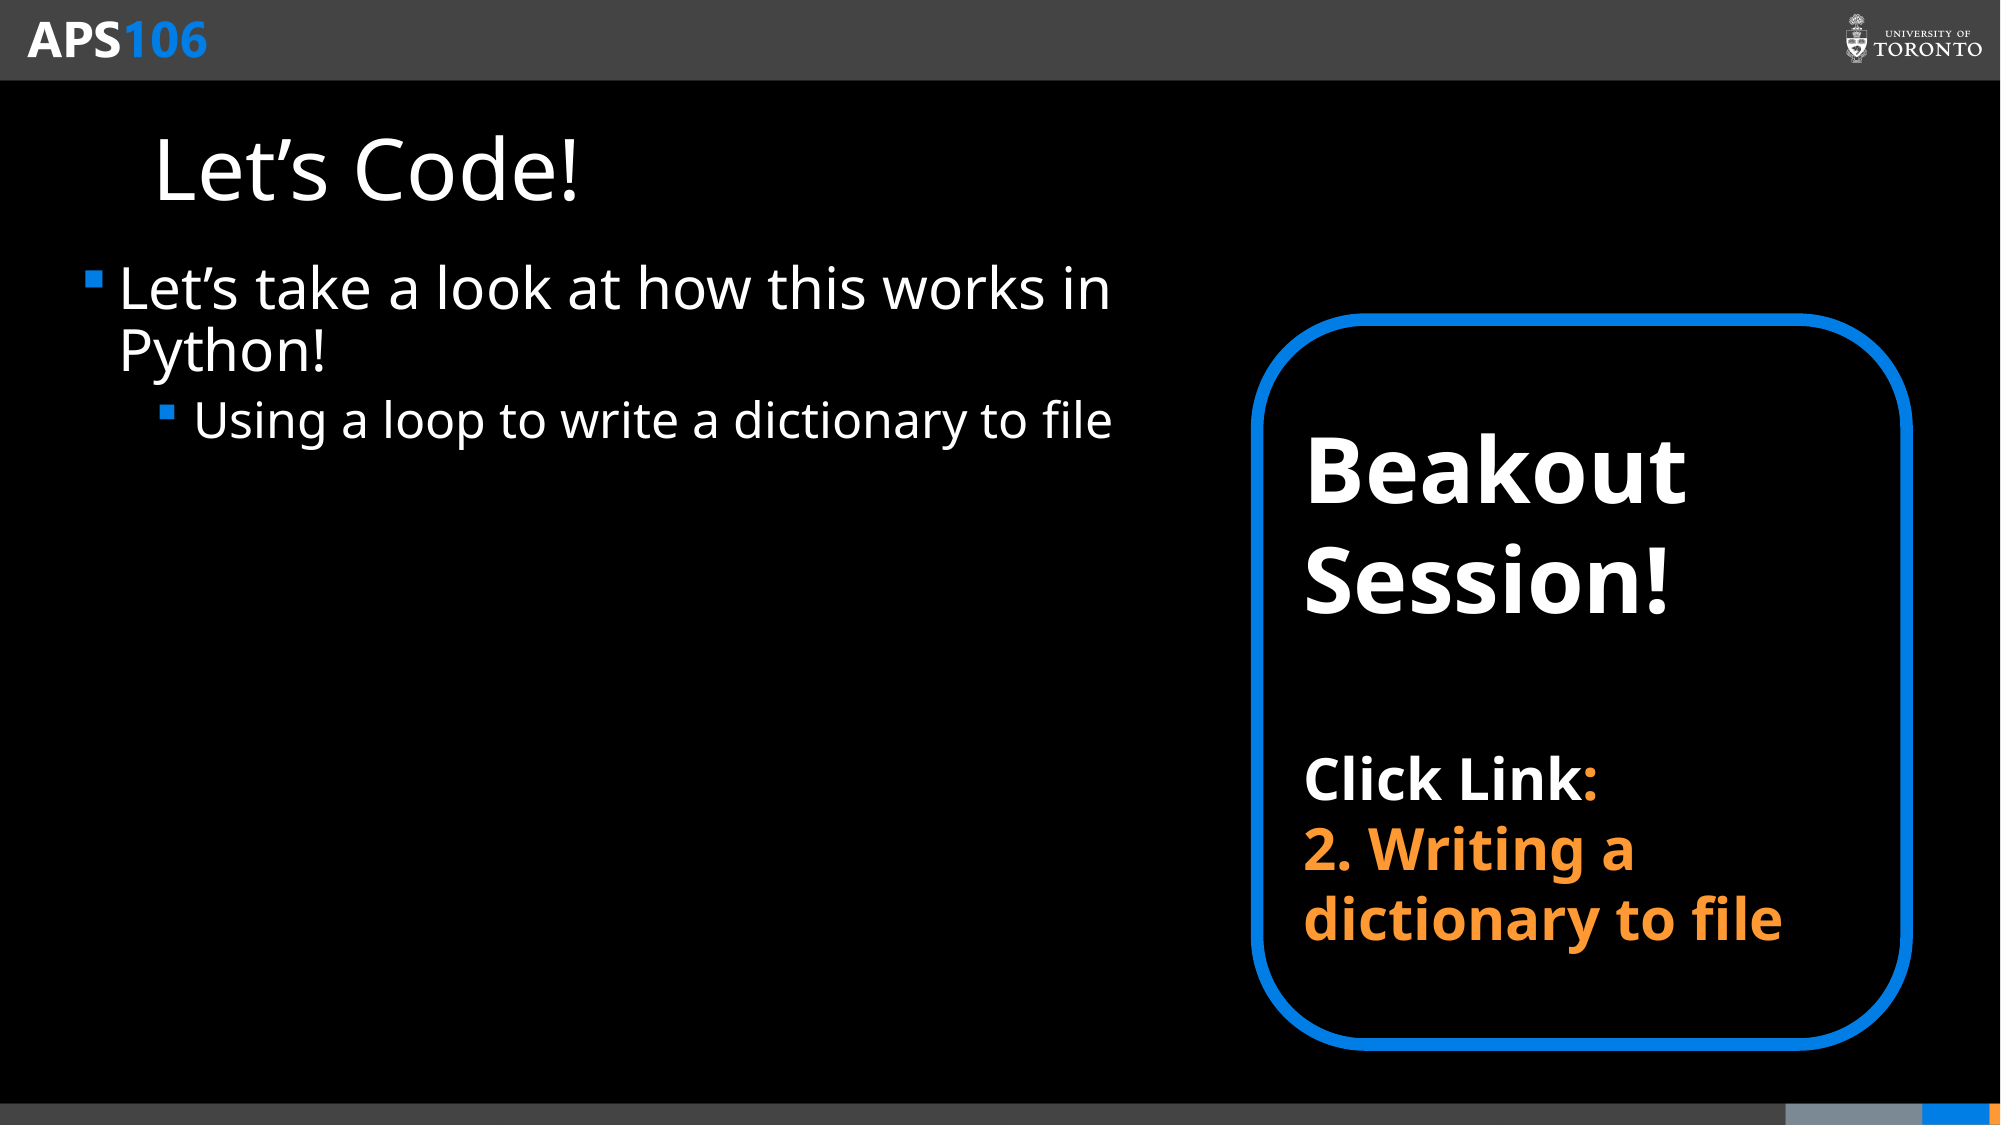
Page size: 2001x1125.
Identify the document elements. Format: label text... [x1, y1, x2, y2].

picture [0, 0, 2001, 1125]
text_box Beakout Session! Click Link: 2. Writing a dictionary to file [1256, 318, 1908, 1046]
list Let’s take a look at how this works in Python! Using a loop to write a dictionary to file [65, 251, 1219, 1045]
title Let’s Code! [137, 119, 1863, 227]
